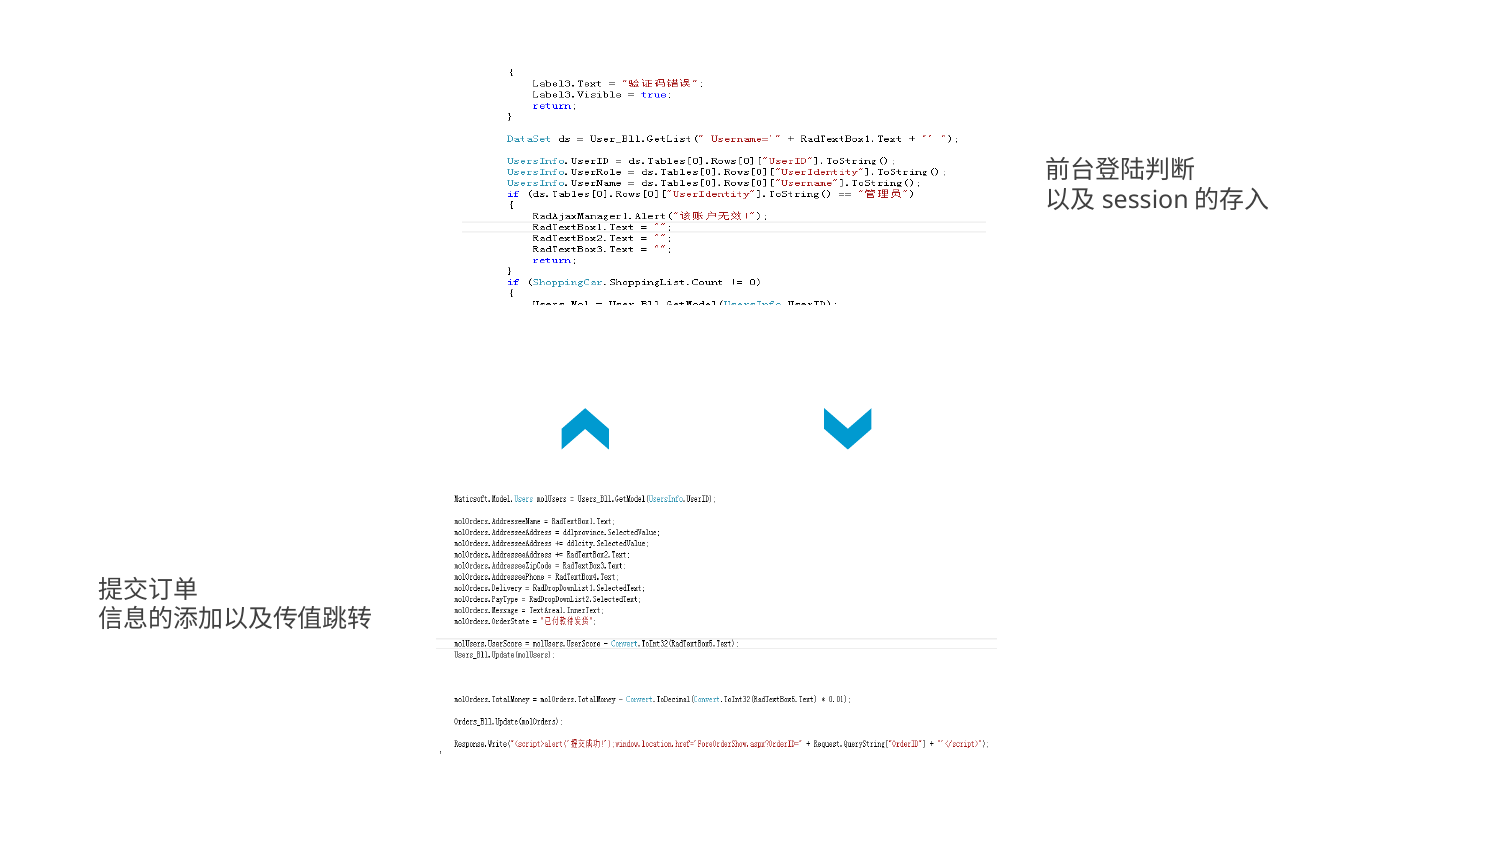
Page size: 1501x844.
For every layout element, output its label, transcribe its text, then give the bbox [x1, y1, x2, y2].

text_box [560, 406, 610, 452]
text_box [823, 405, 873, 451]
picture [462, 69, 986, 305]
text_box 提交订单 信息的添加以及传值跳转 [83, 565, 436, 697]
text_box 前台登陆判断 以及session的存入 [1031, 146, 1398, 282]
picture [436, 491, 997, 754]
